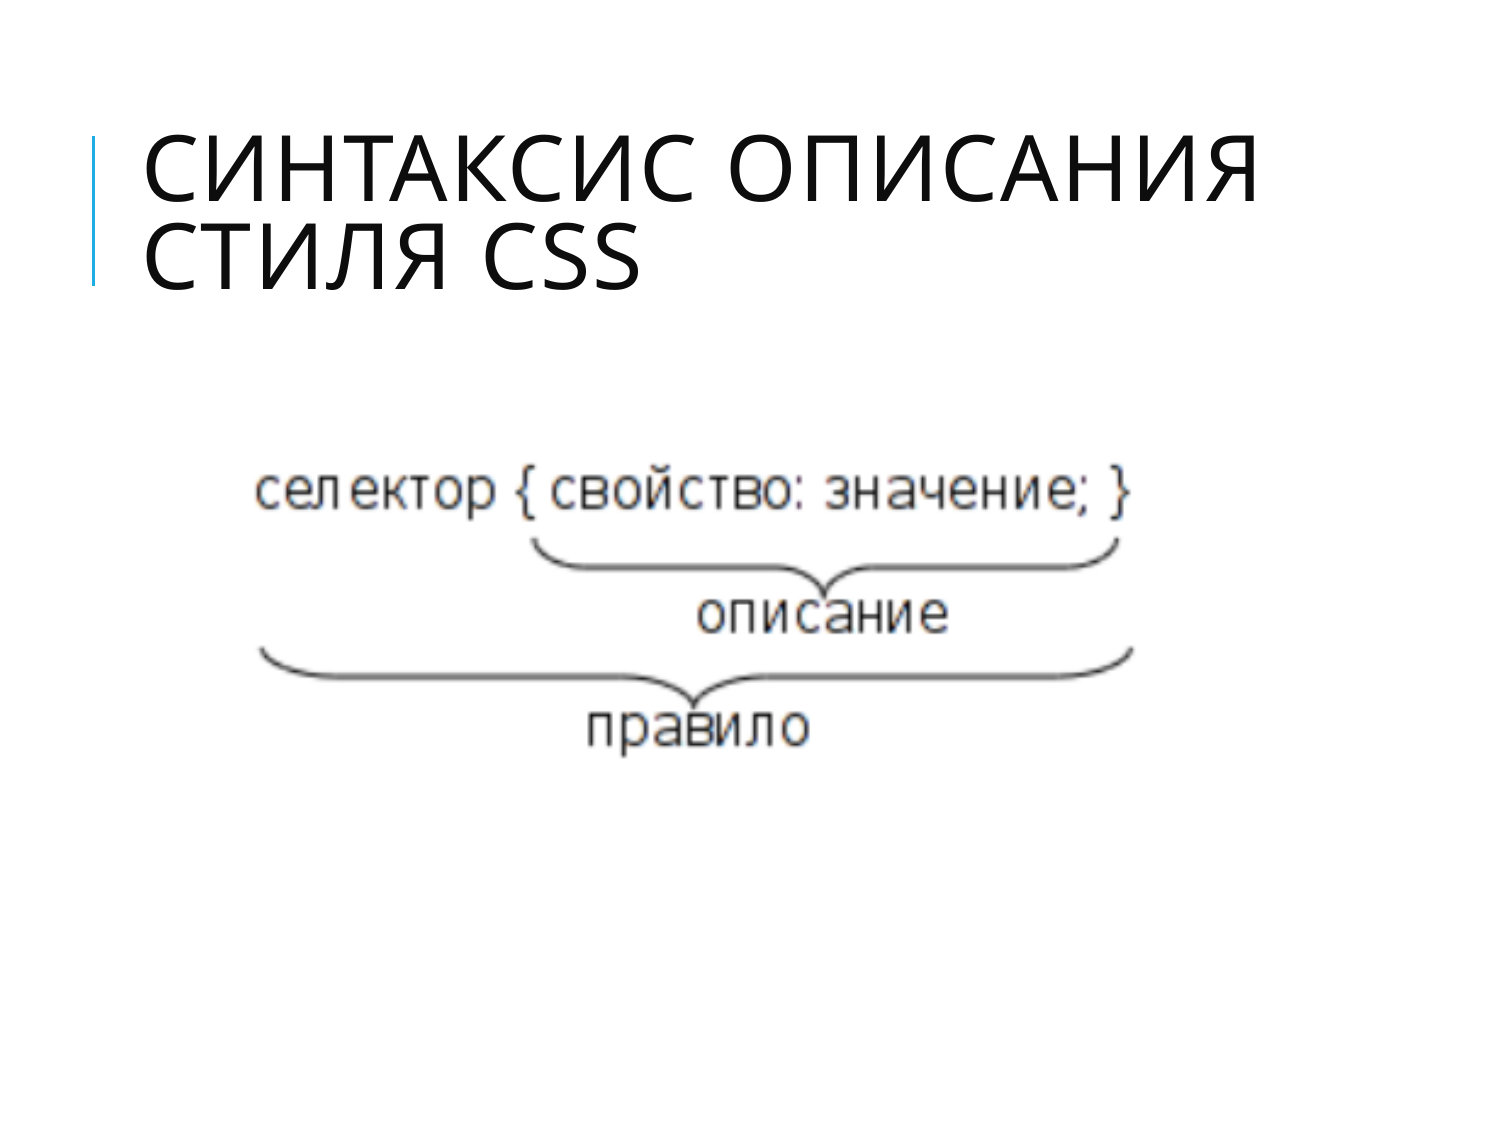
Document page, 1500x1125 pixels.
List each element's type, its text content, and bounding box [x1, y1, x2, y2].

title Синтаксис описания стиля CSS [126, 96, 1322, 342]
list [175, 444, 1248, 766]
